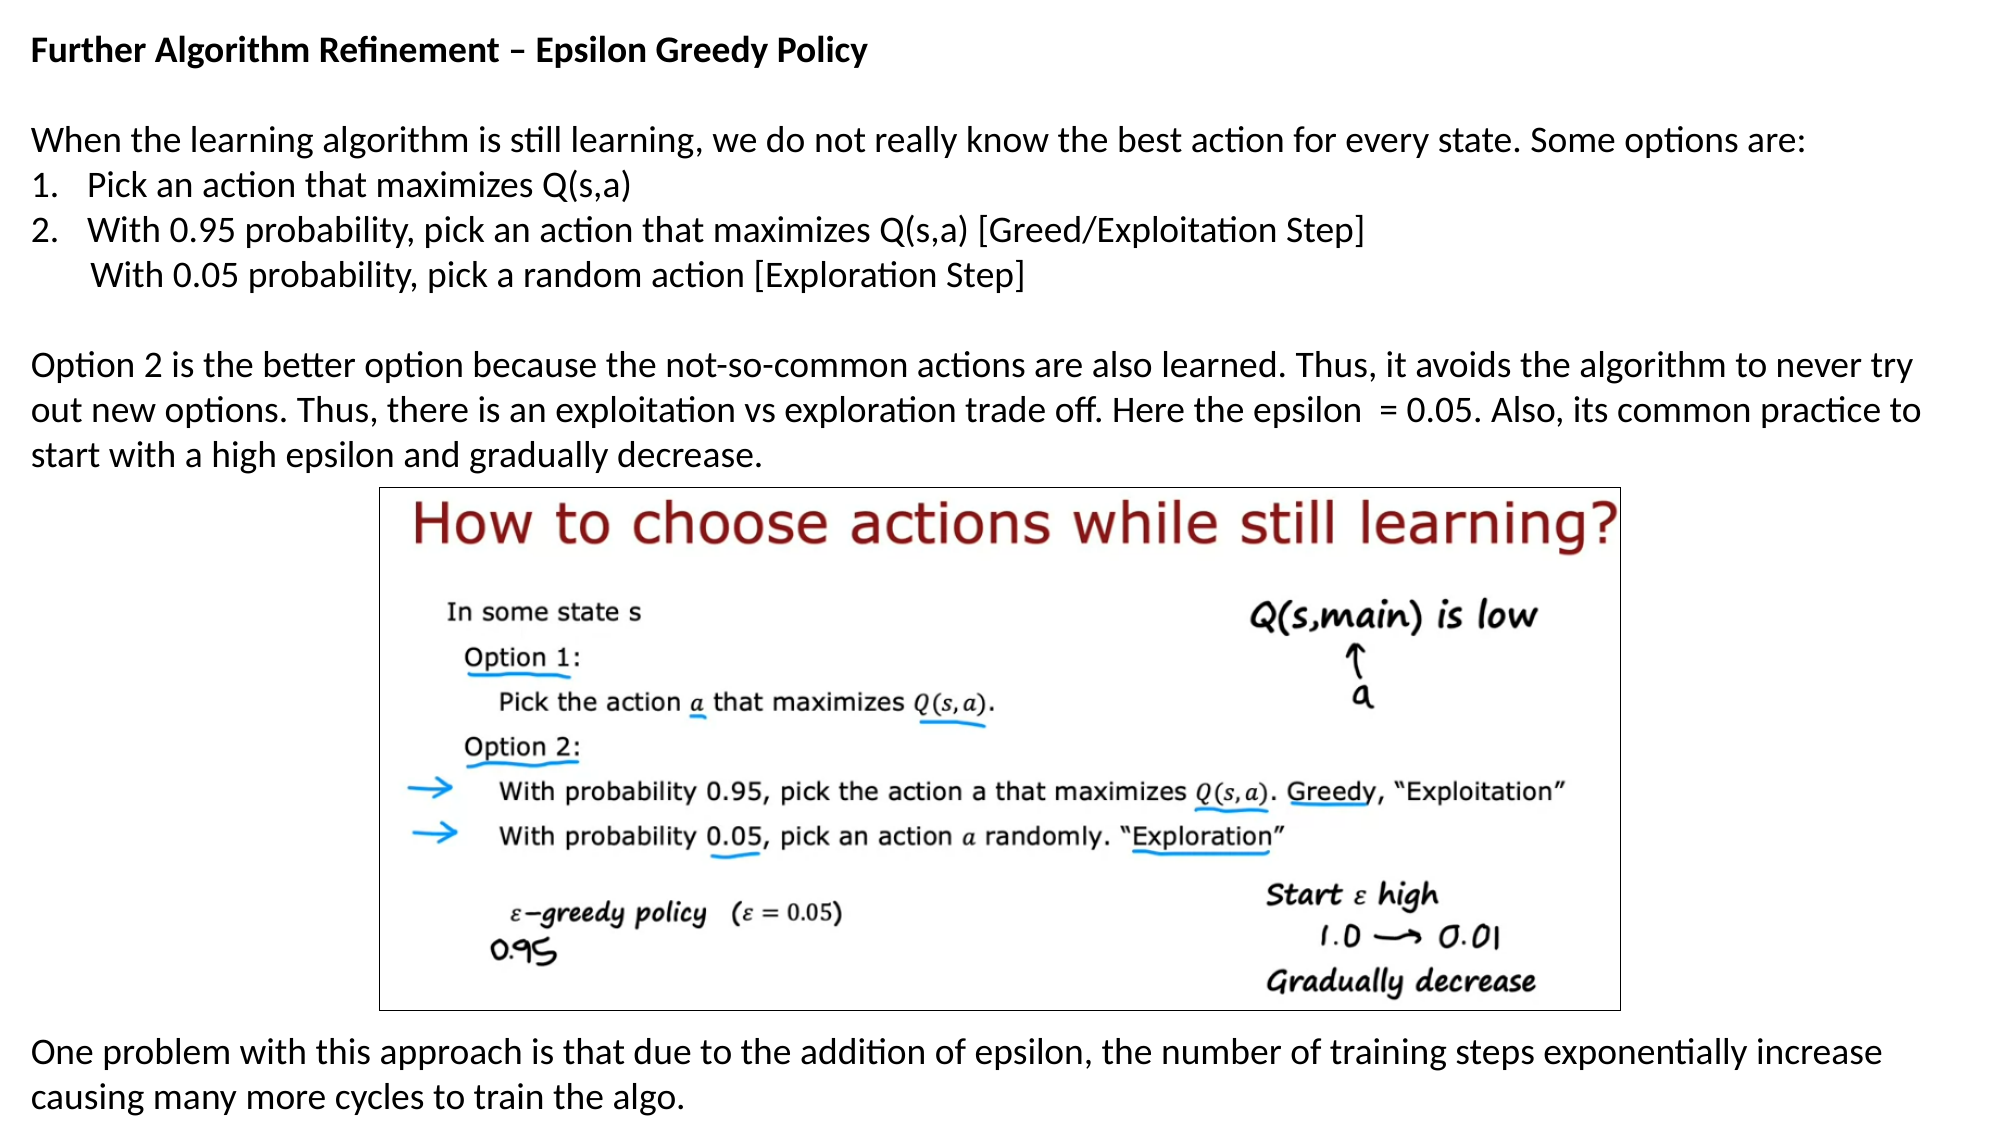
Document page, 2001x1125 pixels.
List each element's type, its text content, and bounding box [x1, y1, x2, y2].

text_box One problem with this approach is that due to the addition of epsilon, the number of training steps exponentially increase causing many more cycles to train the algo. [16, 1019, 1987, 1125]
text_box Further Algorithm Refinement – Epsilon Greedy Policy When the learning algorithm is still learning, we do not really know the best action for every state. Some options are: Pick an action that maximizes Q(s,a) With 0.95 probability, pick an action that maximizes Q(s,a) [Greed/Exploitation Step] With 0.05 probability, pick a random action [Exploration Step] Option 2 is the better option because the not-so-common actions are also learned. Thus, it avoids the algorithm to never try out new options. Thus, there is an exploitation vs exploration trade off. Here the epsilon = 0.05. Also, its common practice to start with a high epsilon and gradually decrease. [16, 17, 1987, 483]
picture [379, 487, 1621, 1011]
